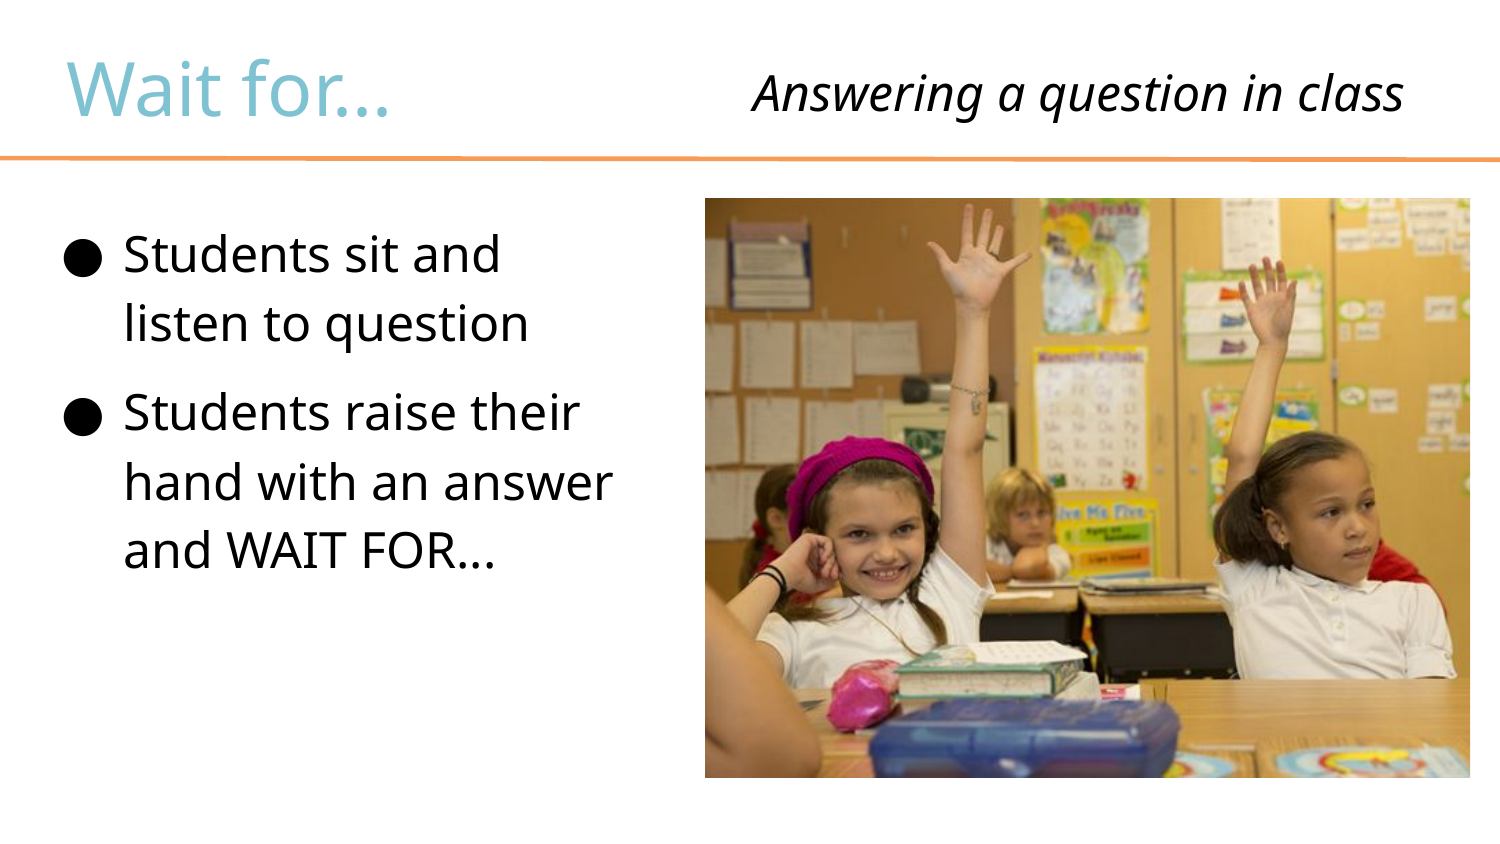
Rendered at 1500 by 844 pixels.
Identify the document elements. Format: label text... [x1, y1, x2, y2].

text_box Students sit and listen to question Students raise their hand with an answer and WAIT FOR... [33, 198, 656, 778]
text_box Answering a question in class [705, 39, 1455, 143]
picture [704, 197, 1471, 778]
title Wait for... [51, 26, 1449, 121]
